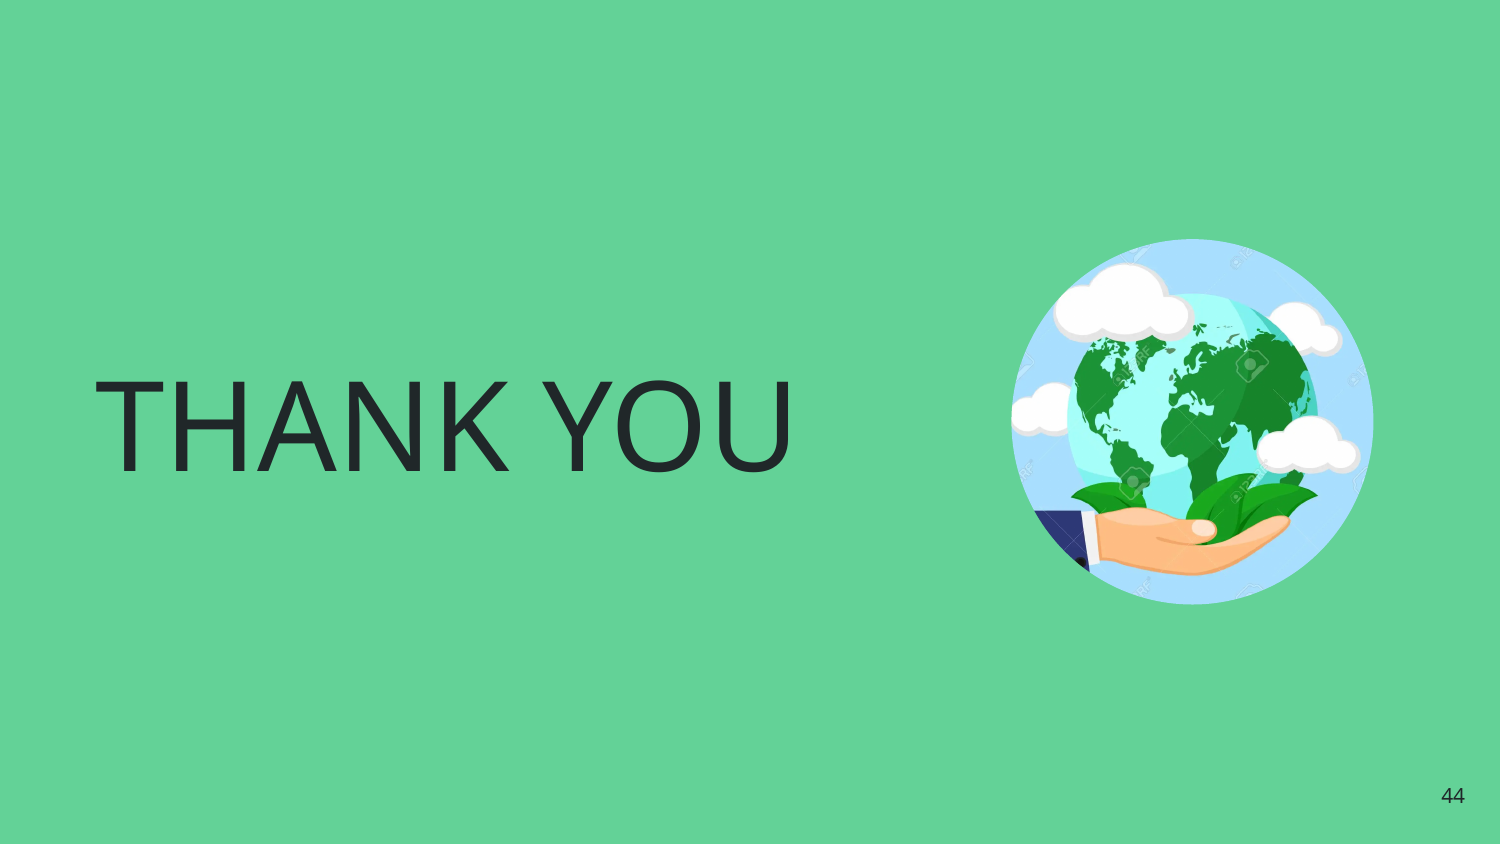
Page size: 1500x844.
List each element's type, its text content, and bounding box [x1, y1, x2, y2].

slide_number 44 [1389, 764, 1480, 830]
picture [1011, 238, 1374, 605]
title THANK YOU [80, 86, 1032, 758]
